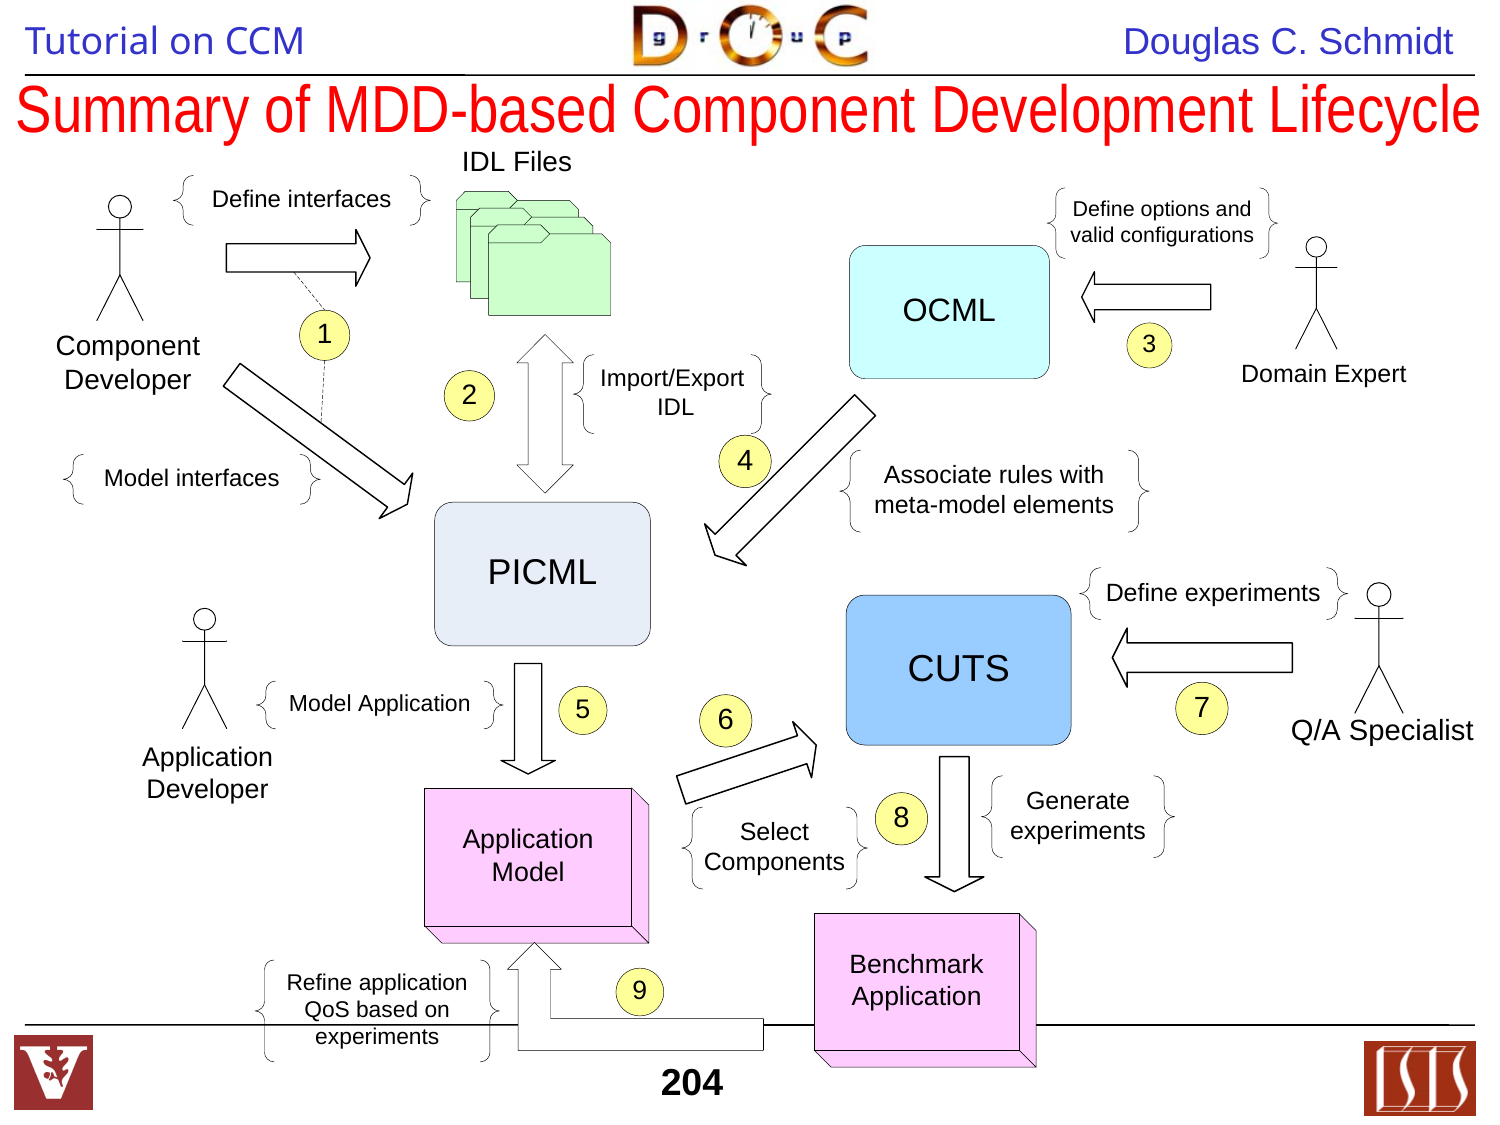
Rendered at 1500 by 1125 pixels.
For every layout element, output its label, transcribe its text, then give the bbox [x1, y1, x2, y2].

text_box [872, 753, 1178, 895]
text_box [53, 139, 654, 649]
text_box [139, 605, 652, 946]
picture [624, 0, 875, 71]
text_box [252, 910, 1039, 1070]
picture [1364, 1041, 1476, 1116]
title Summary of MDD-based Component Development Lifecycle [0, 74, 1500, 138]
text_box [441, 331, 775, 496]
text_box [846, 185, 1410, 393]
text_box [673, 592, 1071, 892]
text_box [701, 391, 1152, 569]
picture [14, 1035, 93, 1110]
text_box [1076, 564, 1477, 752]
